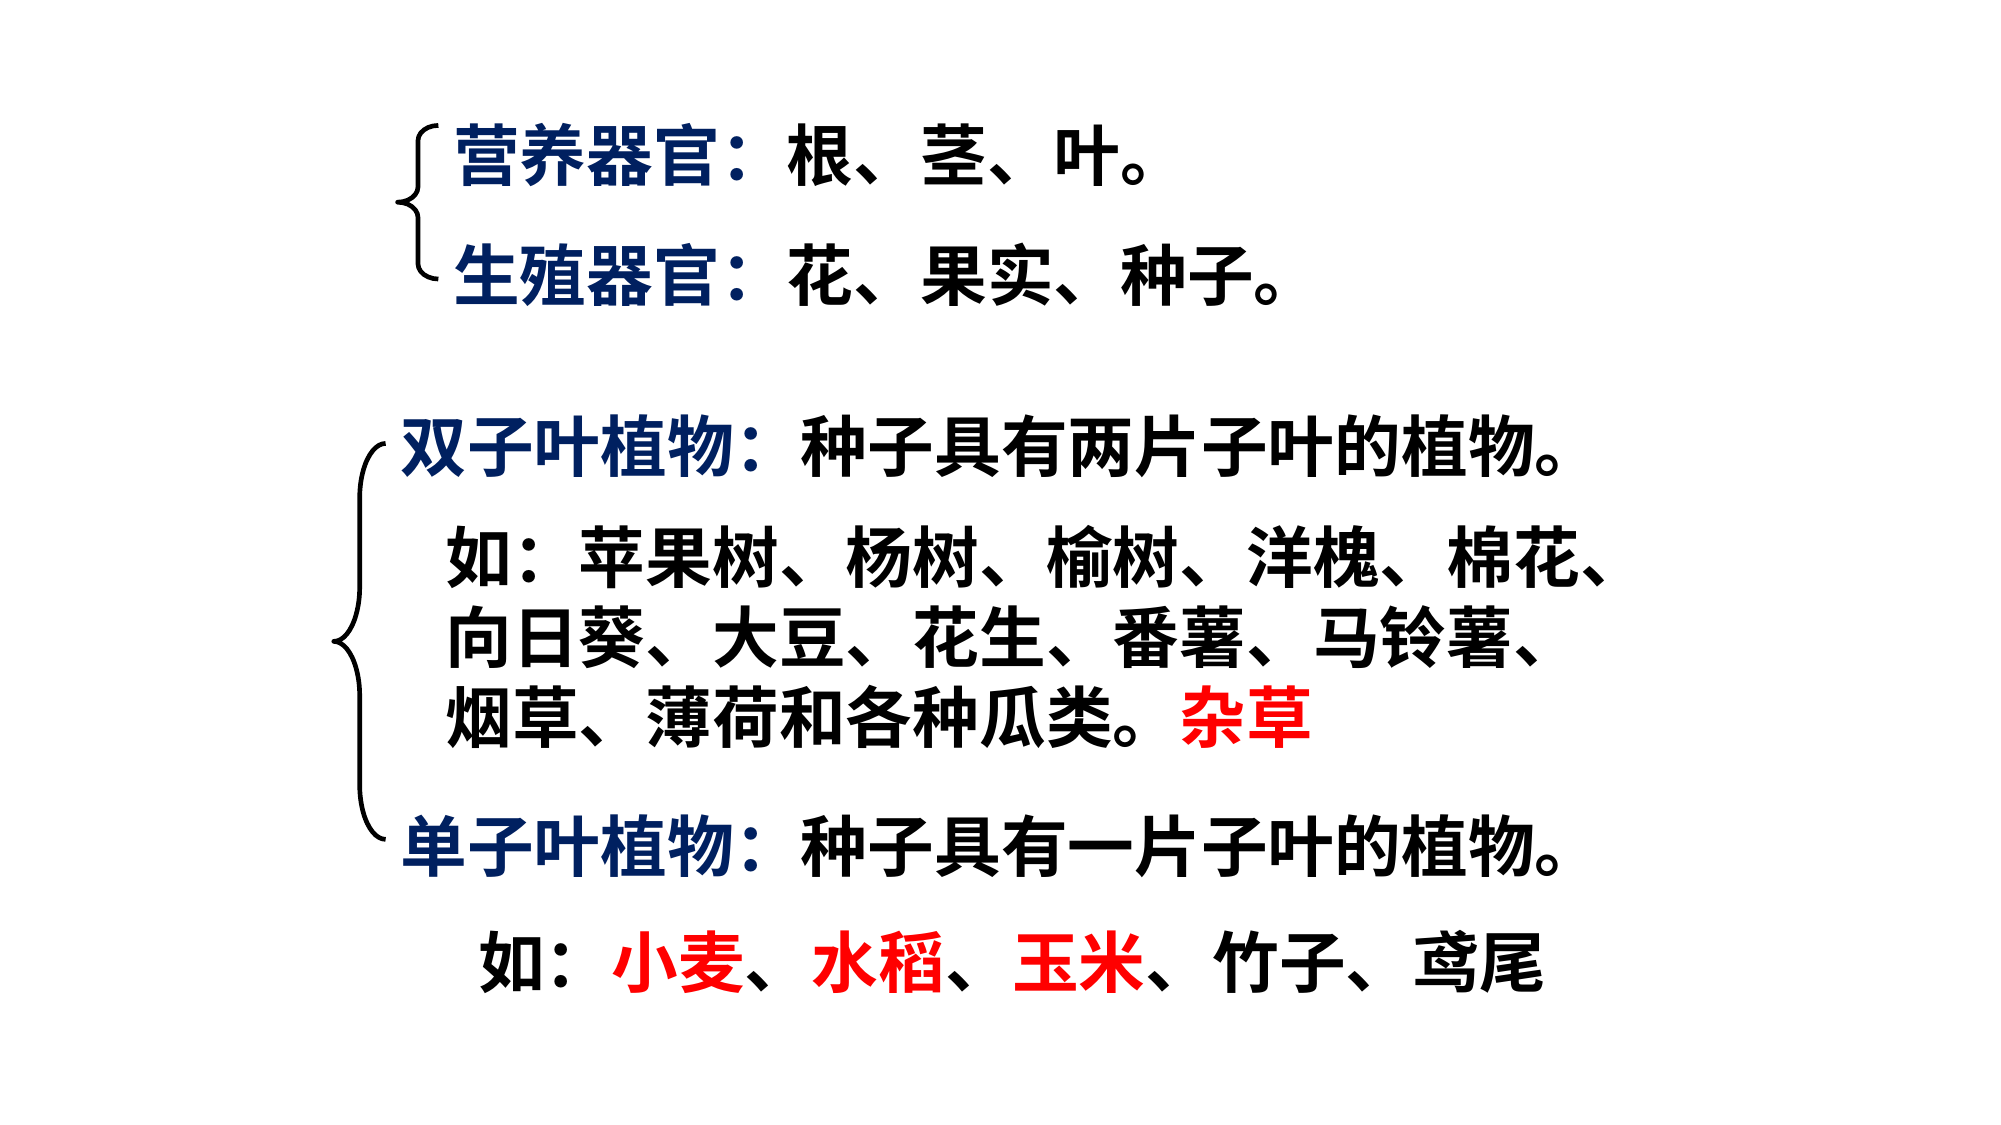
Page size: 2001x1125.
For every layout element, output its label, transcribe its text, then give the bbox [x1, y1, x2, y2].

text_box 双子叶植物：种子具有两片子叶的植物。 单子叶植物：种子具有一片子叶的植物。 [385, 397, 1721, 892]
text_box 如：小麦、水稻、玉米、竹子、鸢尾 [463, 912, 1562, 1008]
text_box 如：苹果树、杨树、榆树、洋槐、棉花、向日葵、大豆、花生、番薯、马铃薯、烟草、薄荷和各种瓜类。杂草 [430, 508, 1660, 764]
text_box [333, 443, 386, 840]
text_box [397, 125, 439, 280]
text_box 营养器官：根、茎、叶。 生殖器官：花、果实、种子。 [438, 66, 1384, 321]
